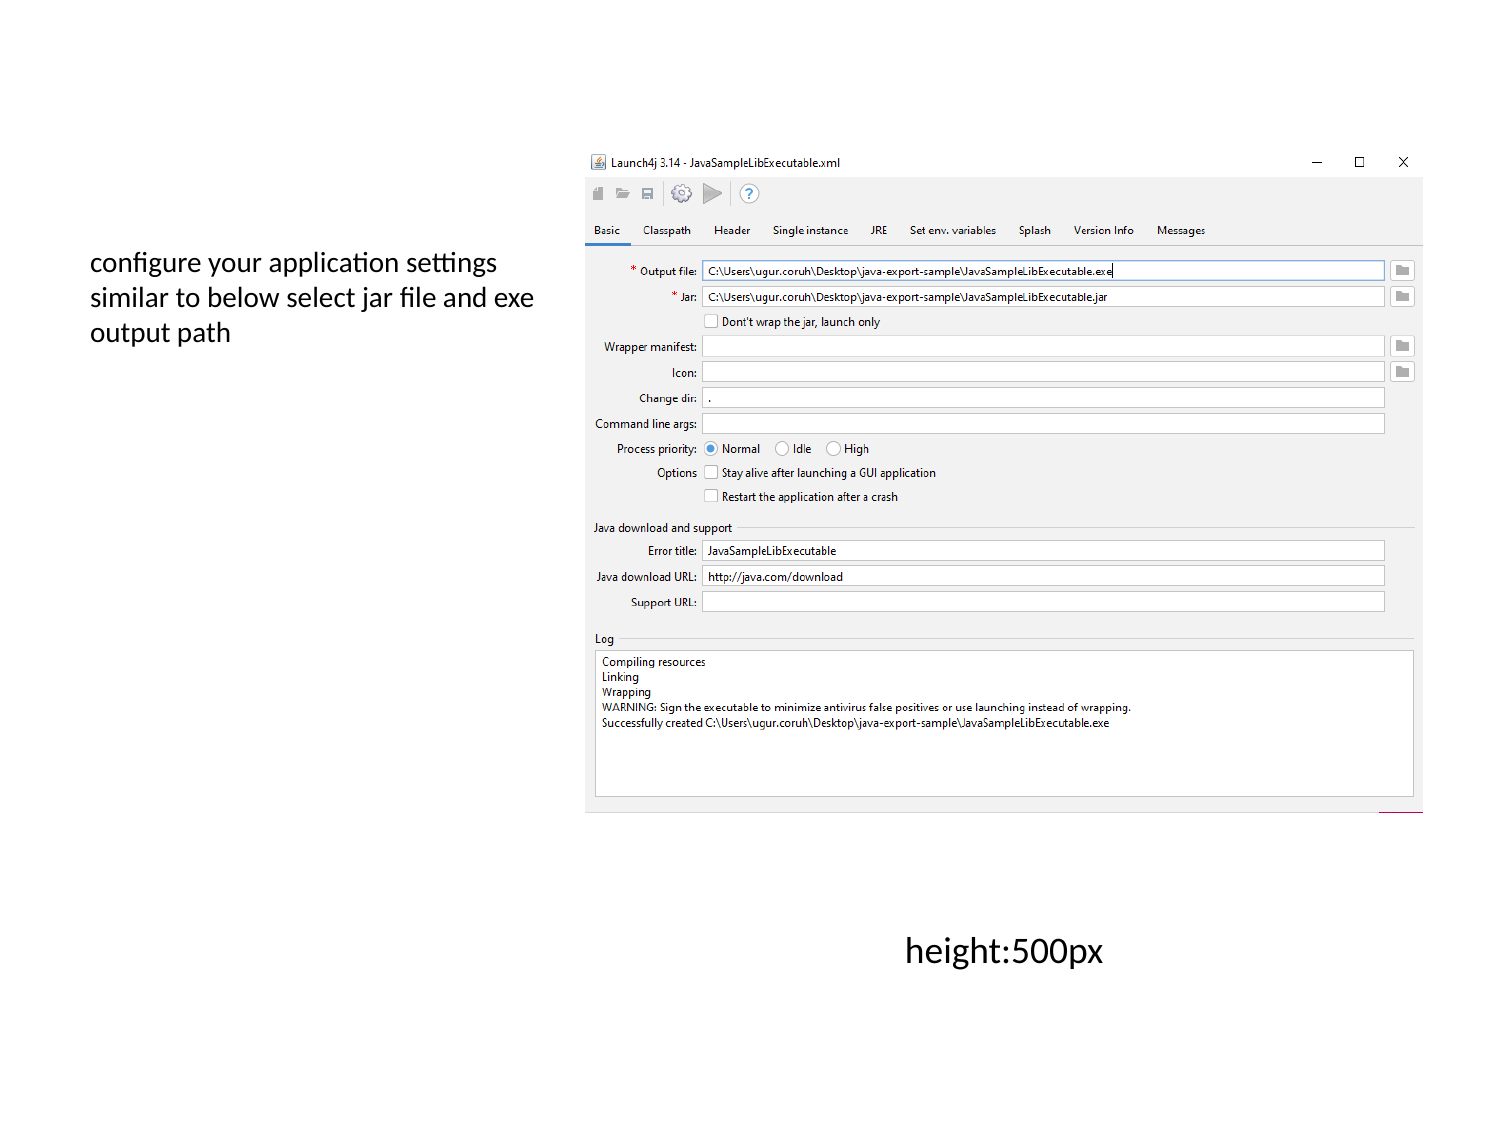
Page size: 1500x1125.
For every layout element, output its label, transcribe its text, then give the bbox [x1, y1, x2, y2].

text_box height:500px [585, 918, 1423, 1003]
list configure your application settings similar to below select jar file and exe output path [75, 235, 569, 1005]
picture [585, 149, 1424, 813]
